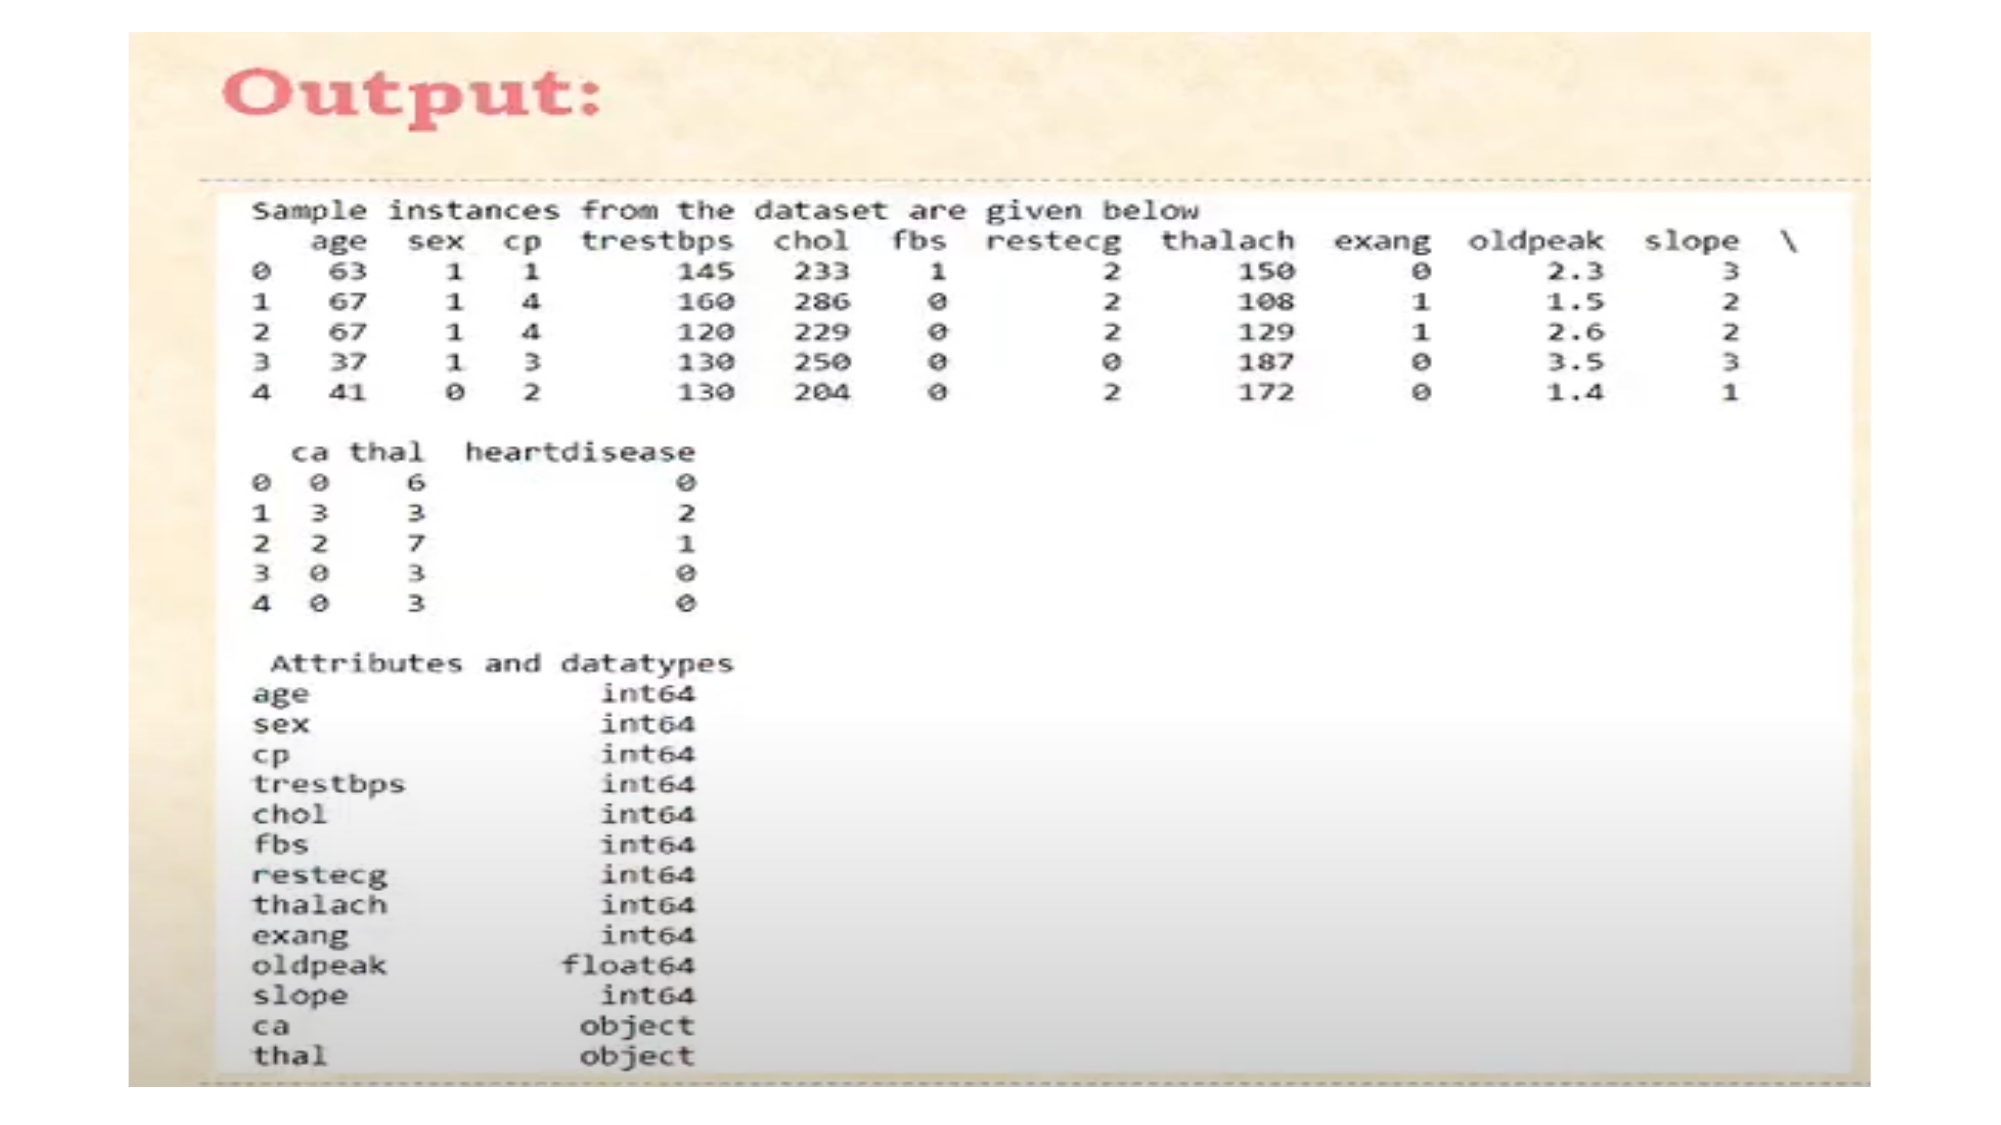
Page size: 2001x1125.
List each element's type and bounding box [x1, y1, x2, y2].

picture [128, 32, 1871, 1087]
